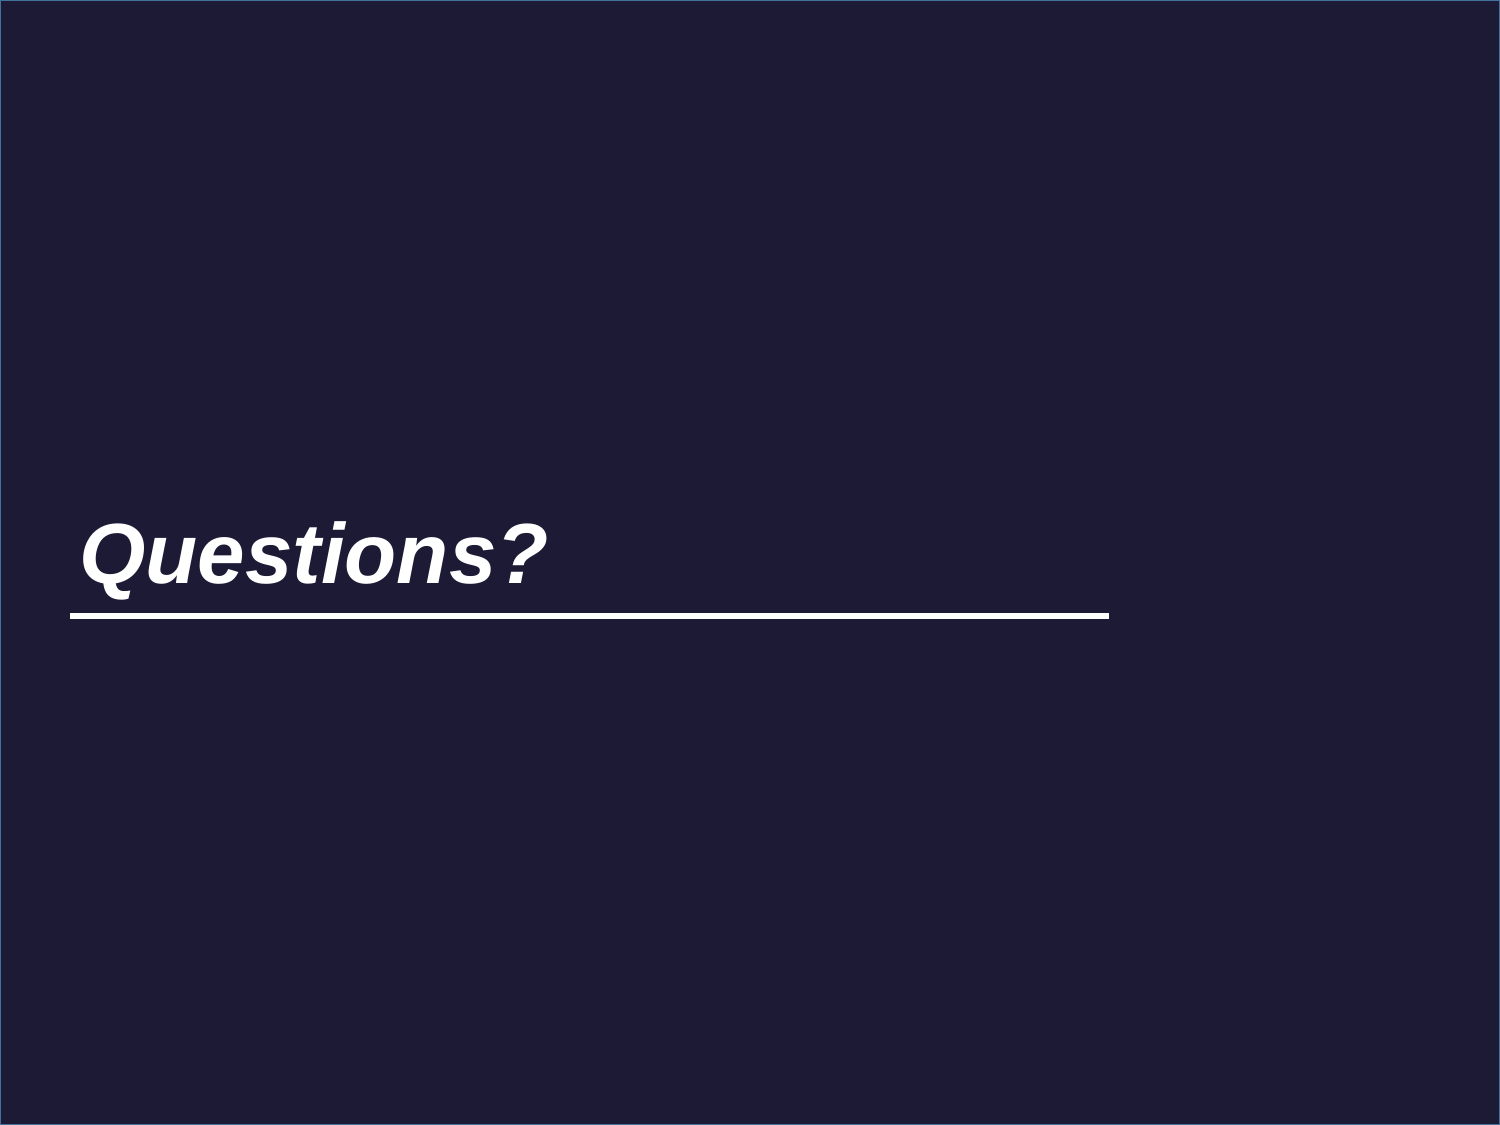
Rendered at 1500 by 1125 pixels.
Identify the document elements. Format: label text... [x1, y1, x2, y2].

title Questions? [64, 484, 1415, 628]
